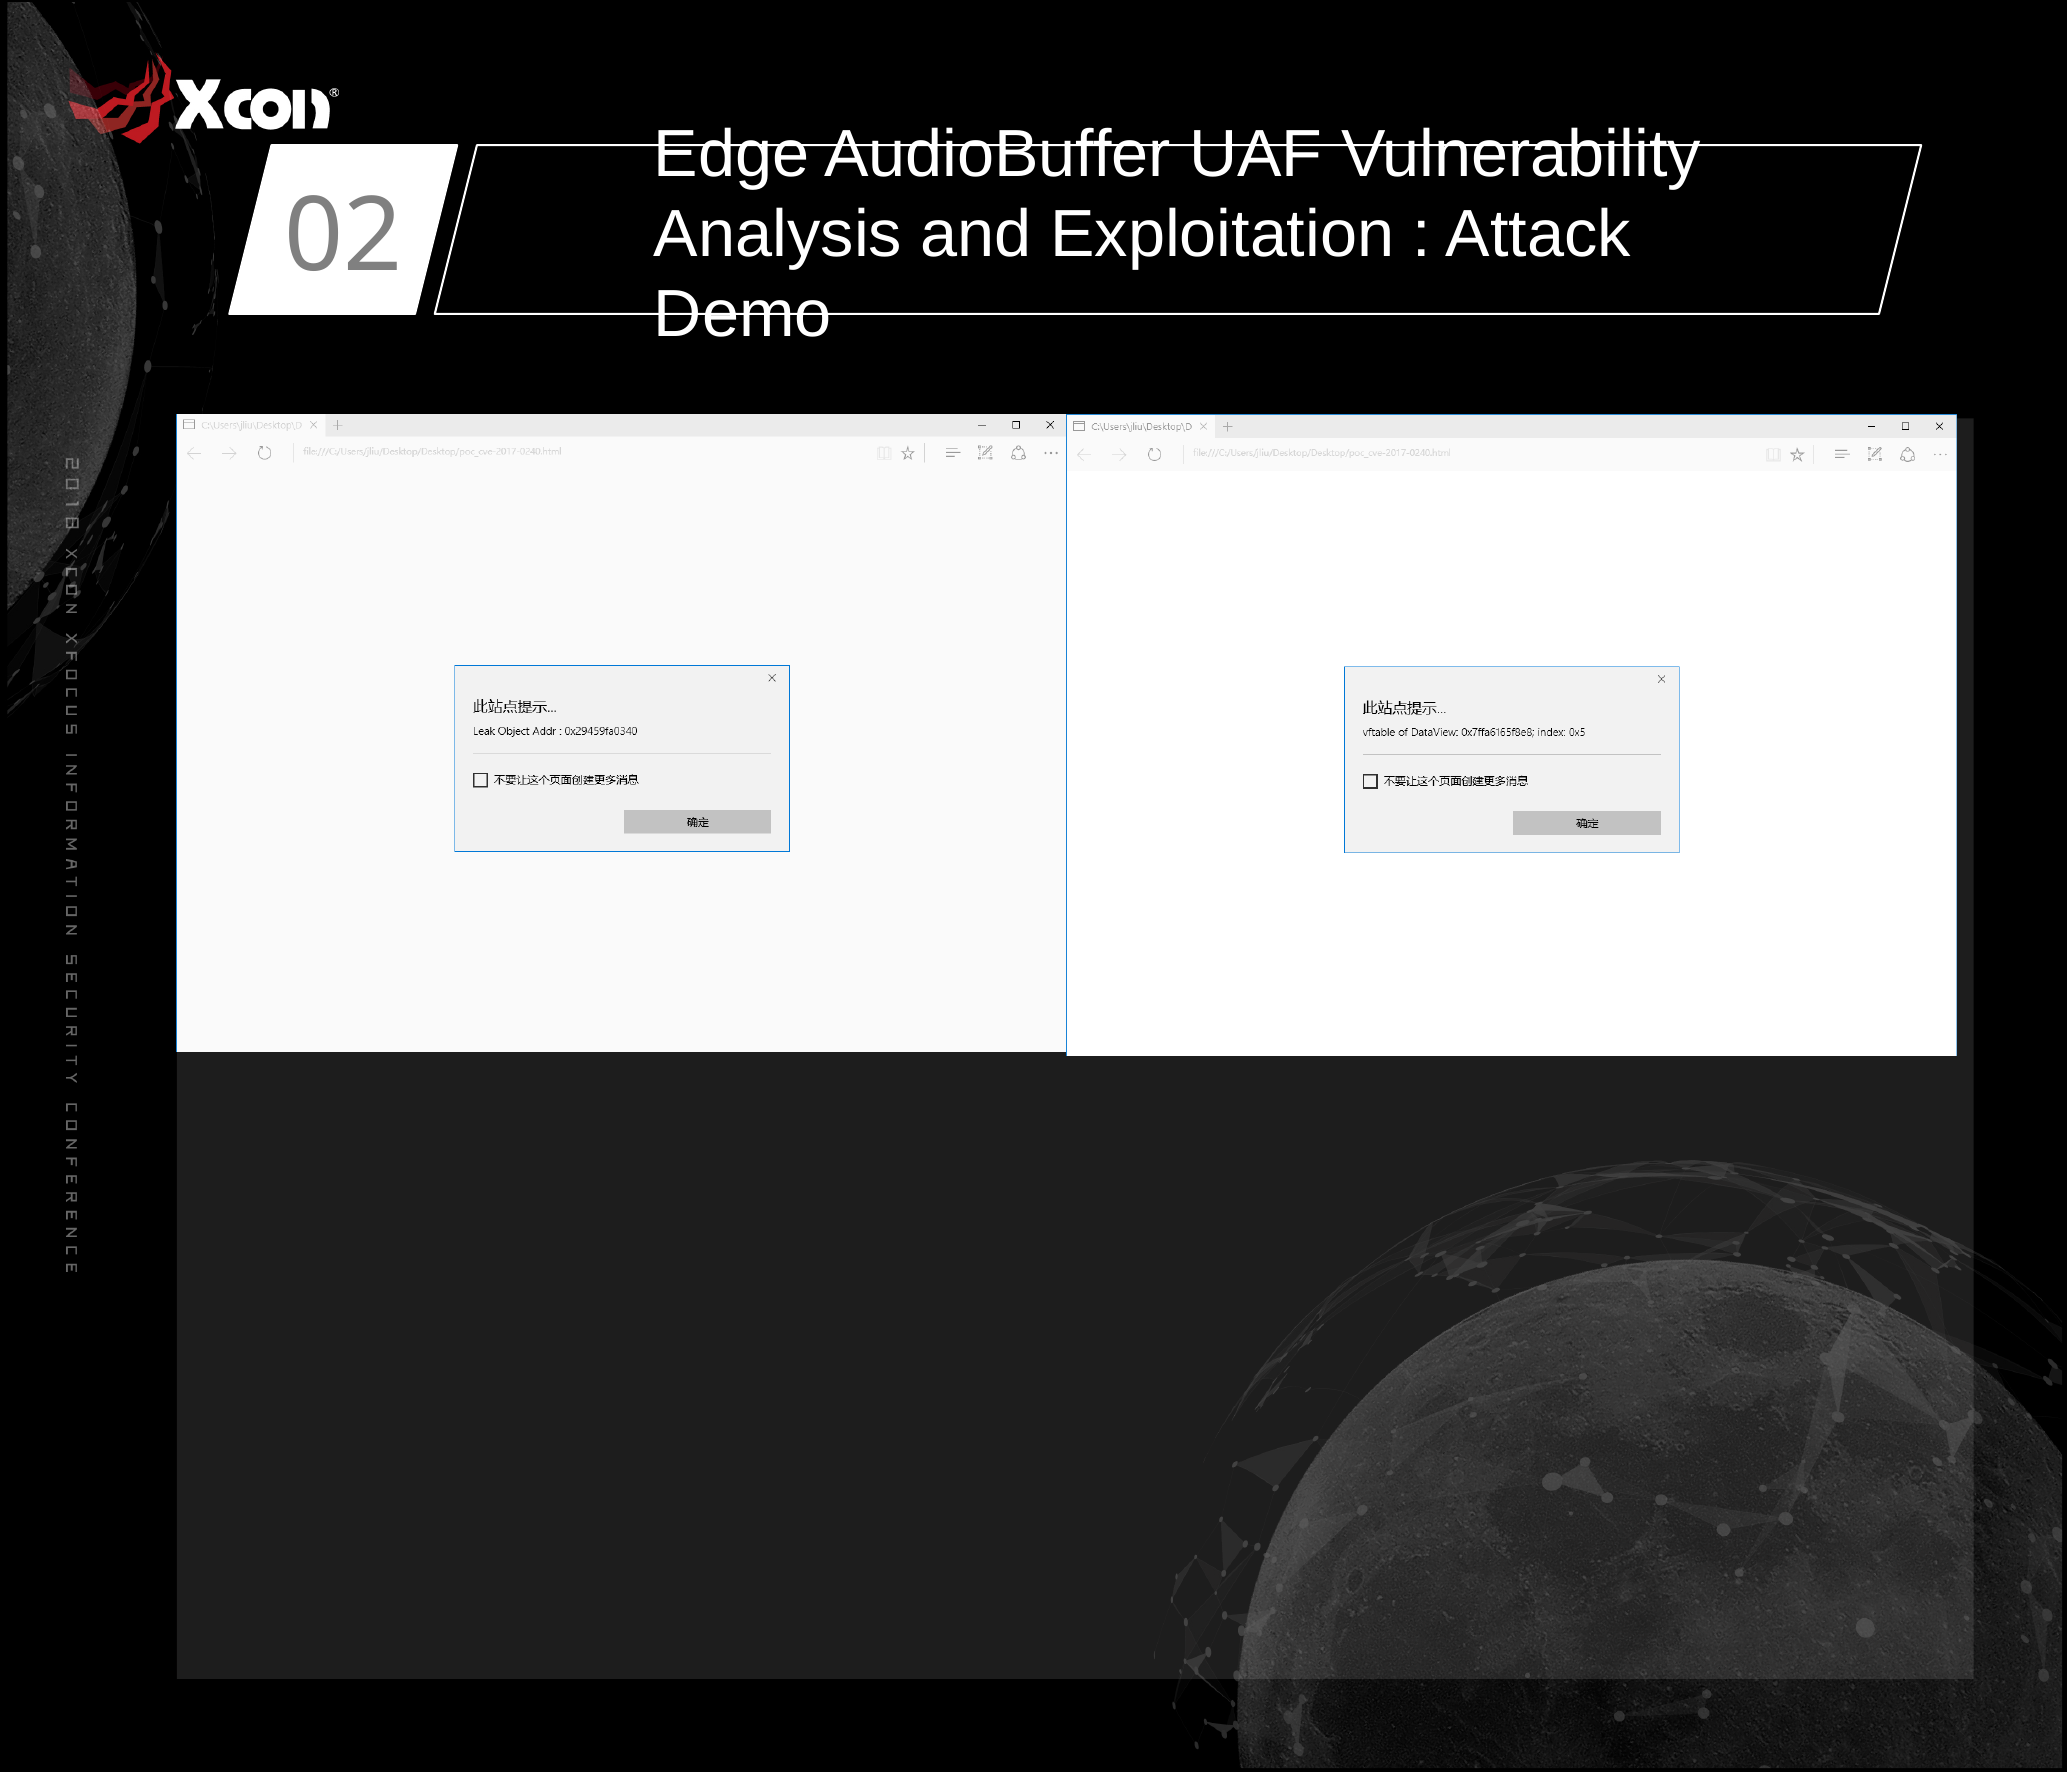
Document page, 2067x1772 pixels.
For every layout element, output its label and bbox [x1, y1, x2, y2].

text_box [229, 145, 1922, 314]
text_box [176, 417, 1975, 1680]
picture [0, 0, 2067, 1772]
